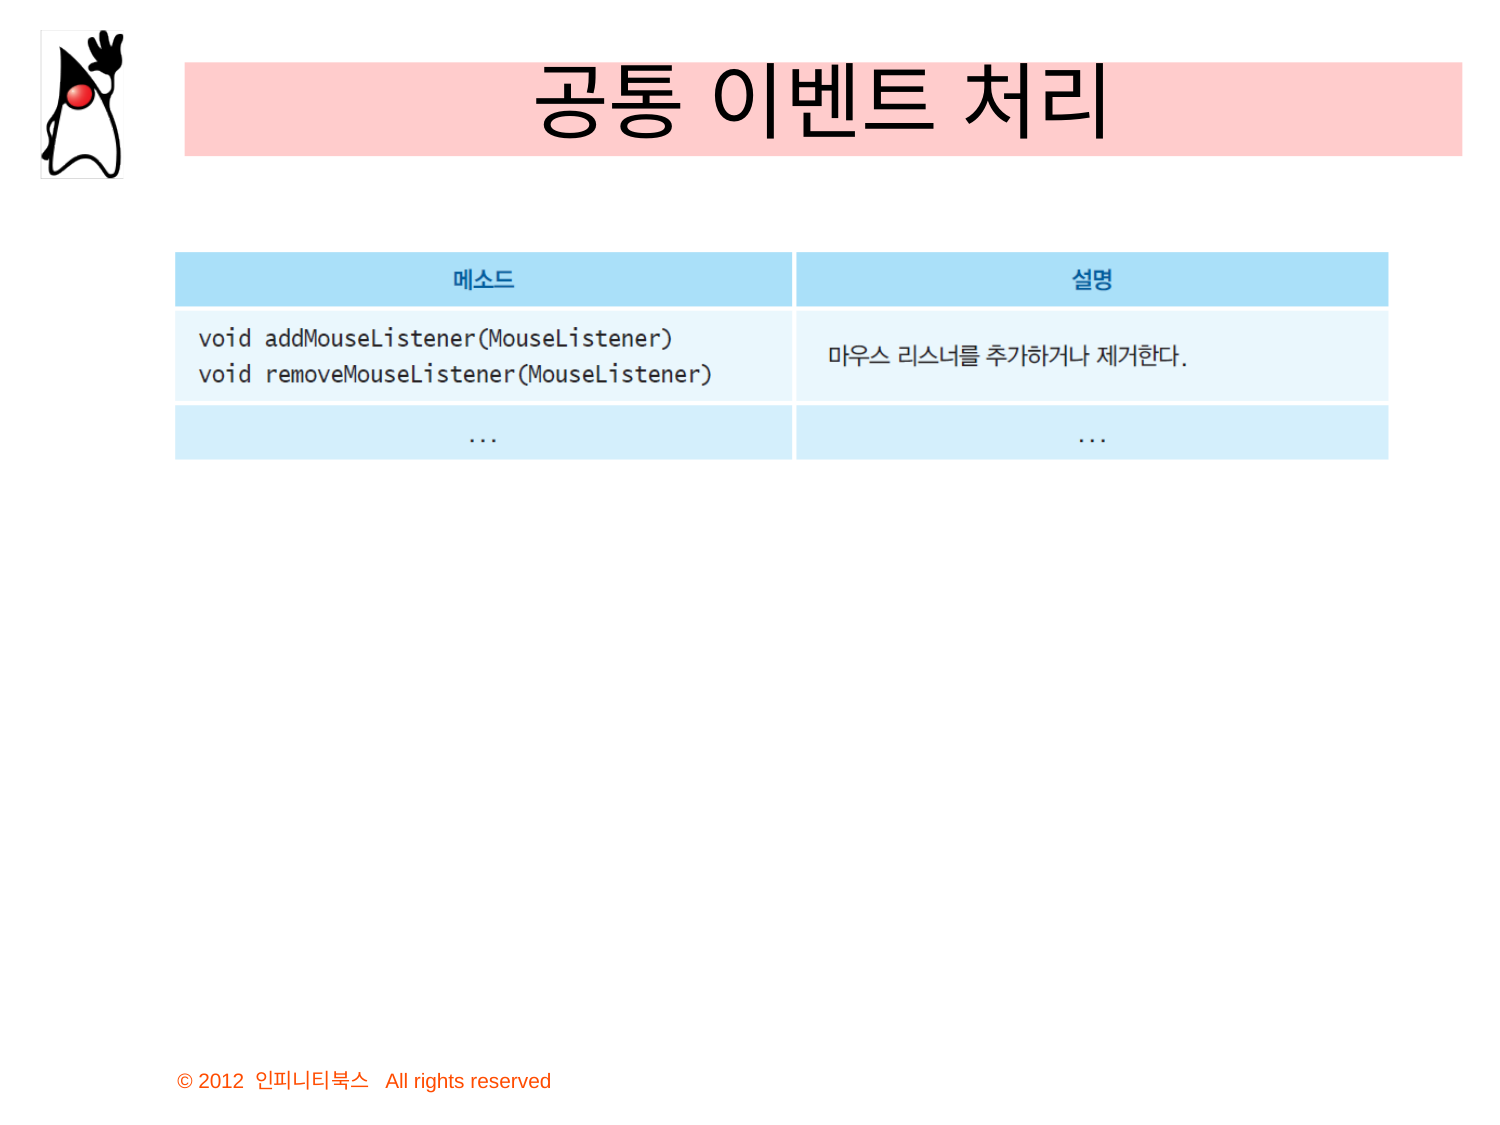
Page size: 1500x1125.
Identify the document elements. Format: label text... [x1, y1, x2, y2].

picture [171, 250, 1396, 465]
picture [39, 30, 124, 179]
title 공통 이벤트 처리 [184, 62, 1463, 157]
